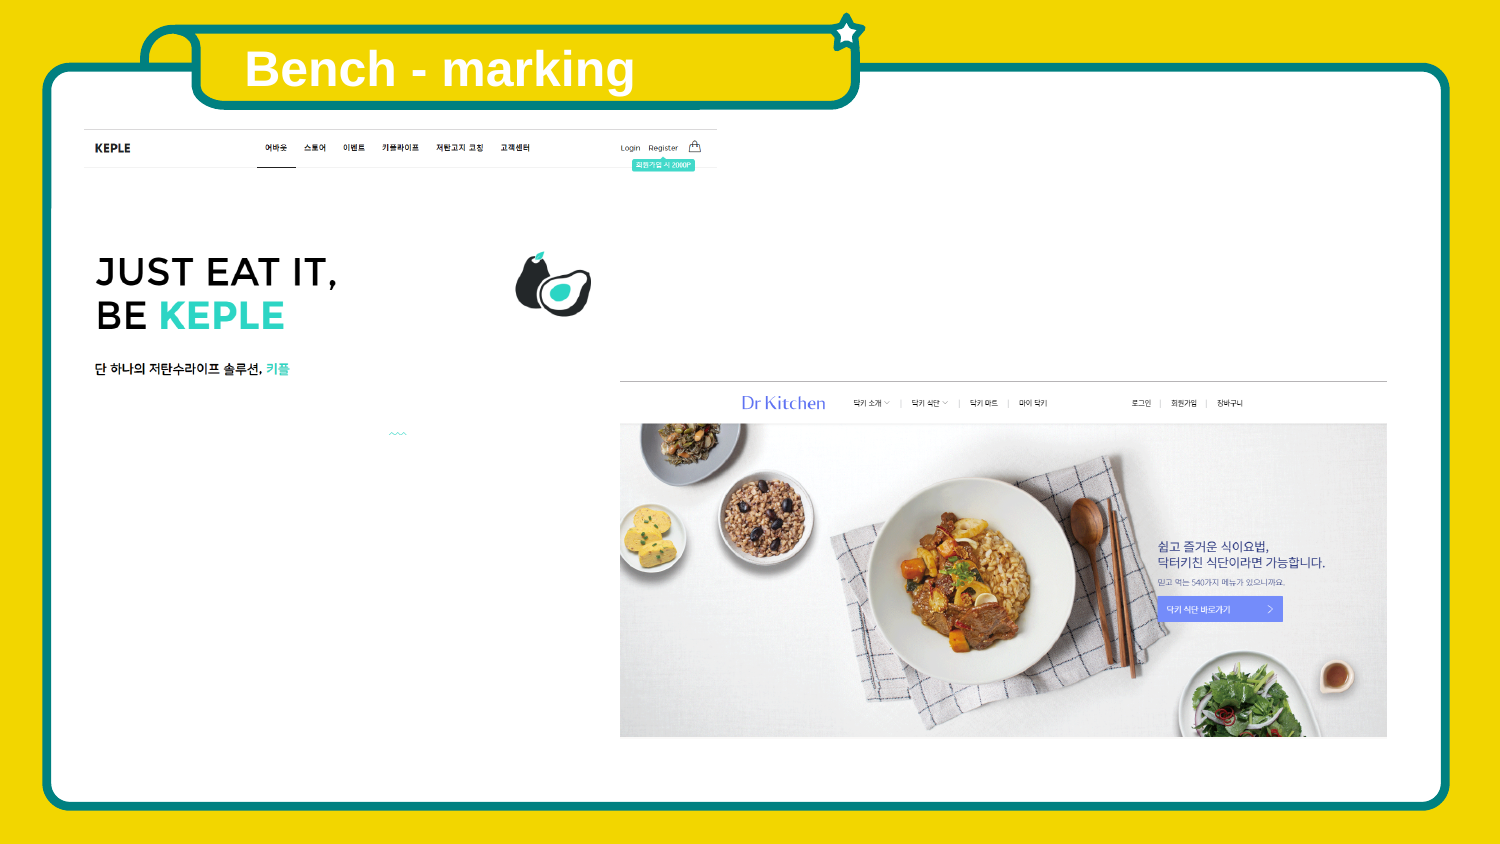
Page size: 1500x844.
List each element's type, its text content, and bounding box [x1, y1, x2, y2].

text_box [179, 29, 856, 106]
text_box [144, 29, 196, 67]
text_box Bench - marking [219, 33, 662, 99]
text_box [830, 15, 863, 49]
text_box [46, 67, 1446, 807]
picture [83, 128, 1388, 739]
